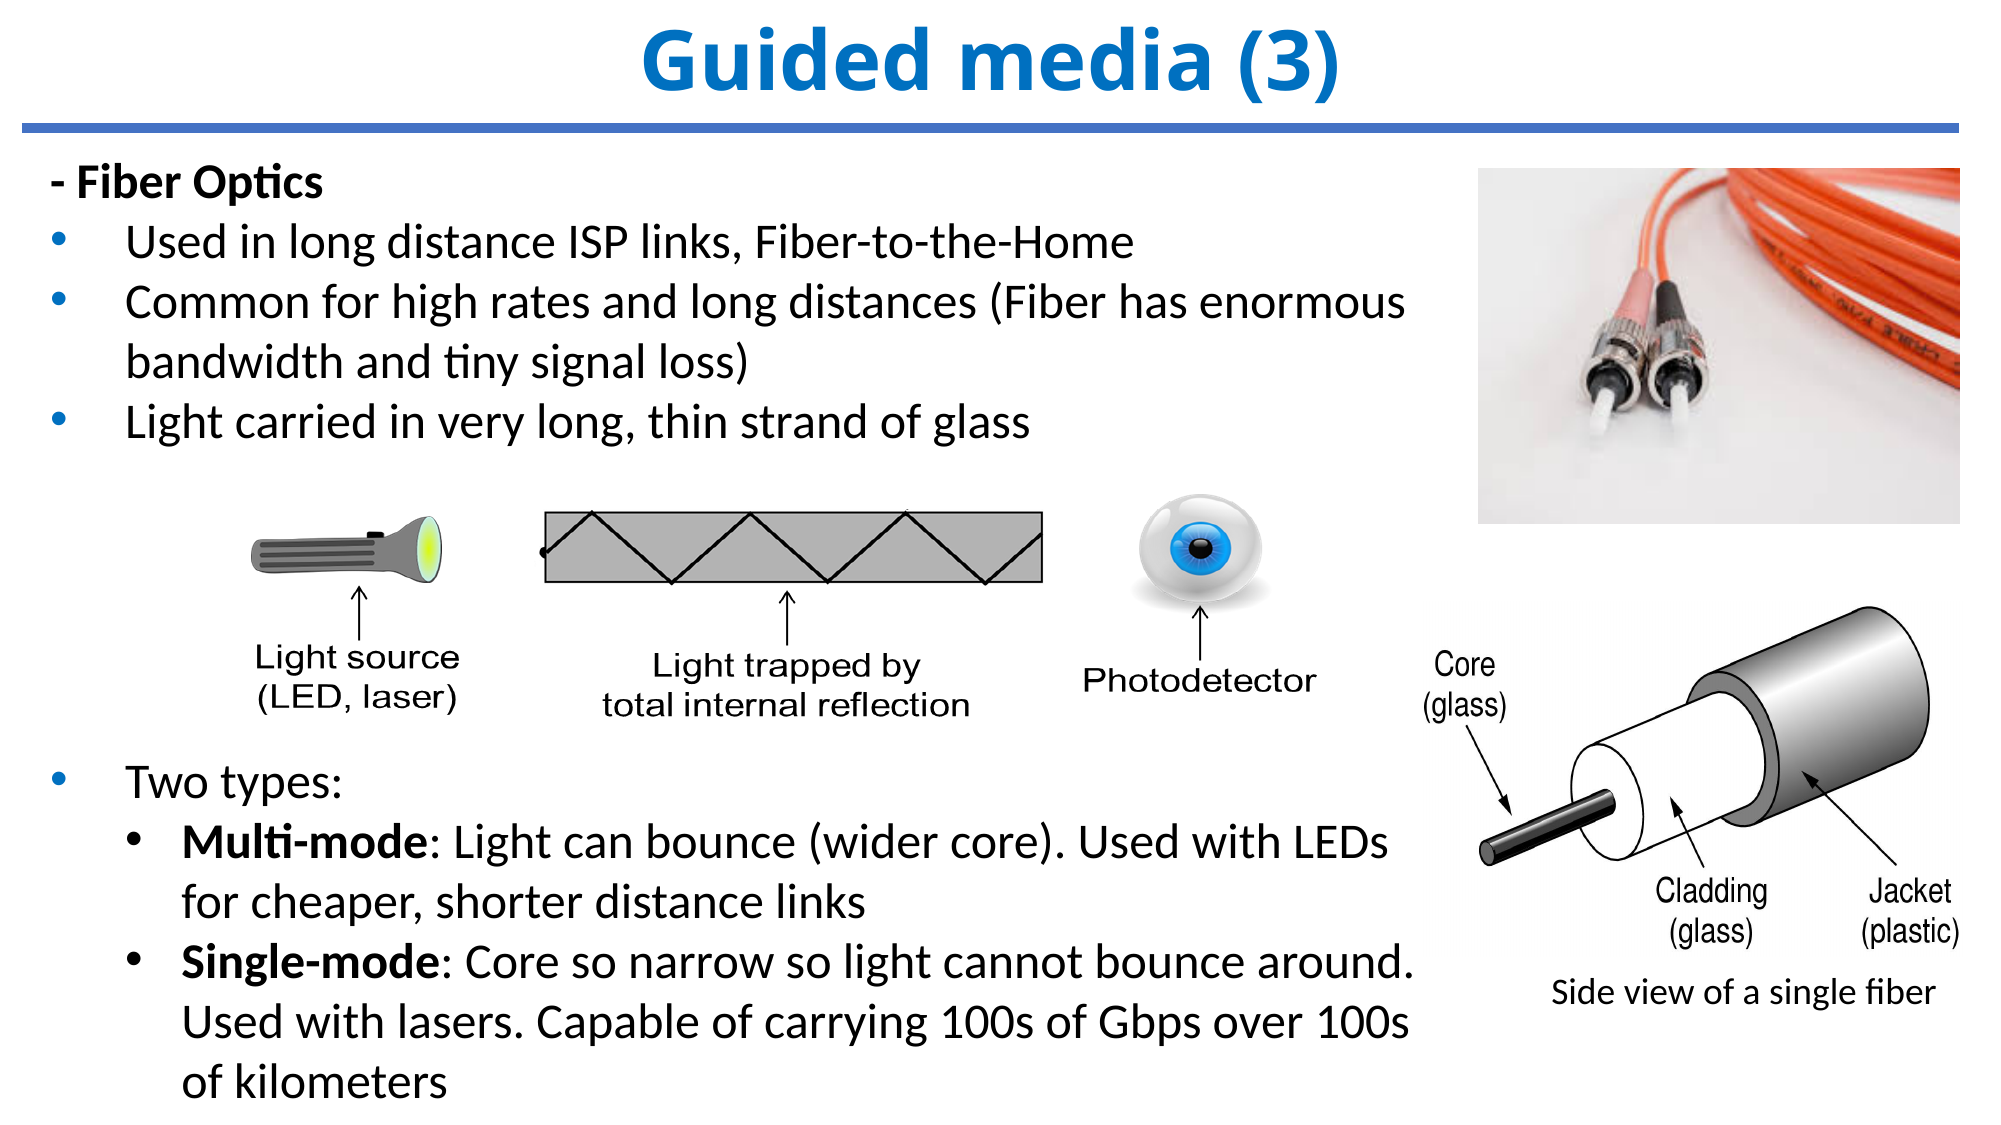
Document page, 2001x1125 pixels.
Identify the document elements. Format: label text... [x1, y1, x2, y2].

text_box Side view of a single fiber [1536, 959, 2000, 1020]
picture [1421, 601, 1965, 957]
picture [231, 494, 1341, 745]
picture [1478, 168, 1960, 524]
text_box - Fiber Optics Used in long distance ISP links, Fiber-to-the-Home Common for high rates and long distances (Fiber has enormous bandwidth and tiny signal loss) Light carried in very long, thin strand of glass Two types: Multi-mode: Light can bounce (wider core). Used with LEDs for cheaper, shorter distance links Single-mode: Core so narrow so light cannot bounce around. Used with lasers. Capable of carrying 100s of Gbps over 100s of kilometers [35, 141, 1447, 1116]
text_box Guided media (3) [21, 2, 1960, 126]
